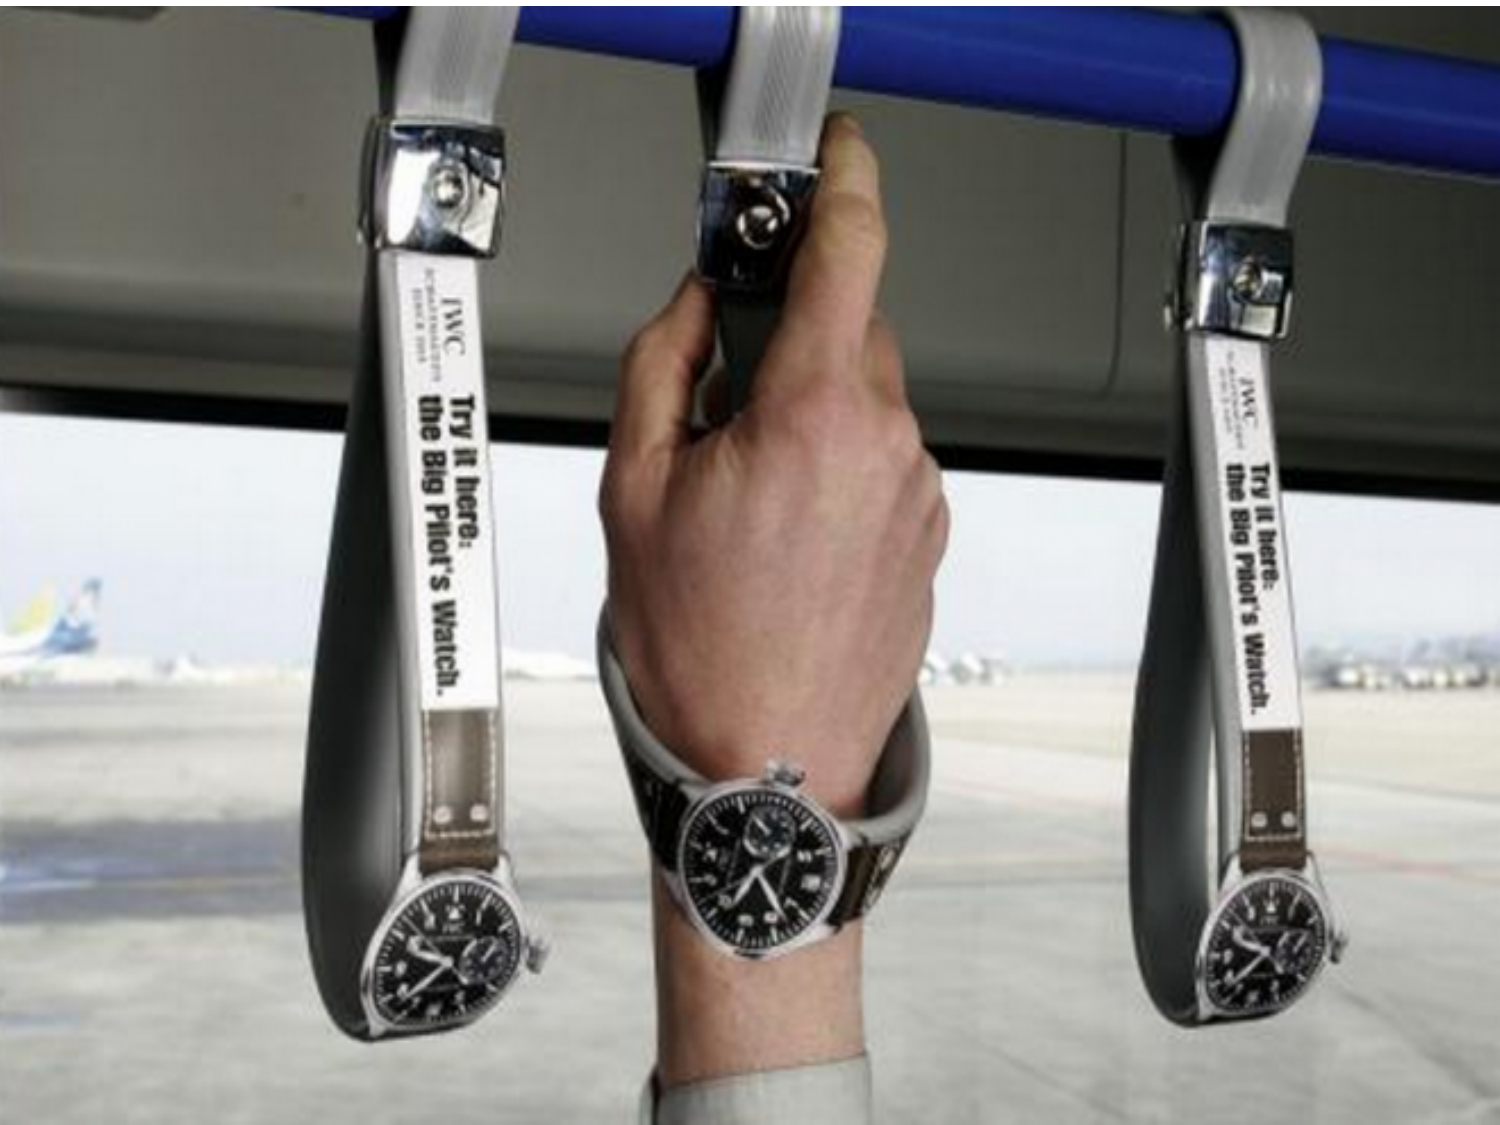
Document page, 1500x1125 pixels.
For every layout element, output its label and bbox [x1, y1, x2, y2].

list [0, 5, 1500, 1125]
